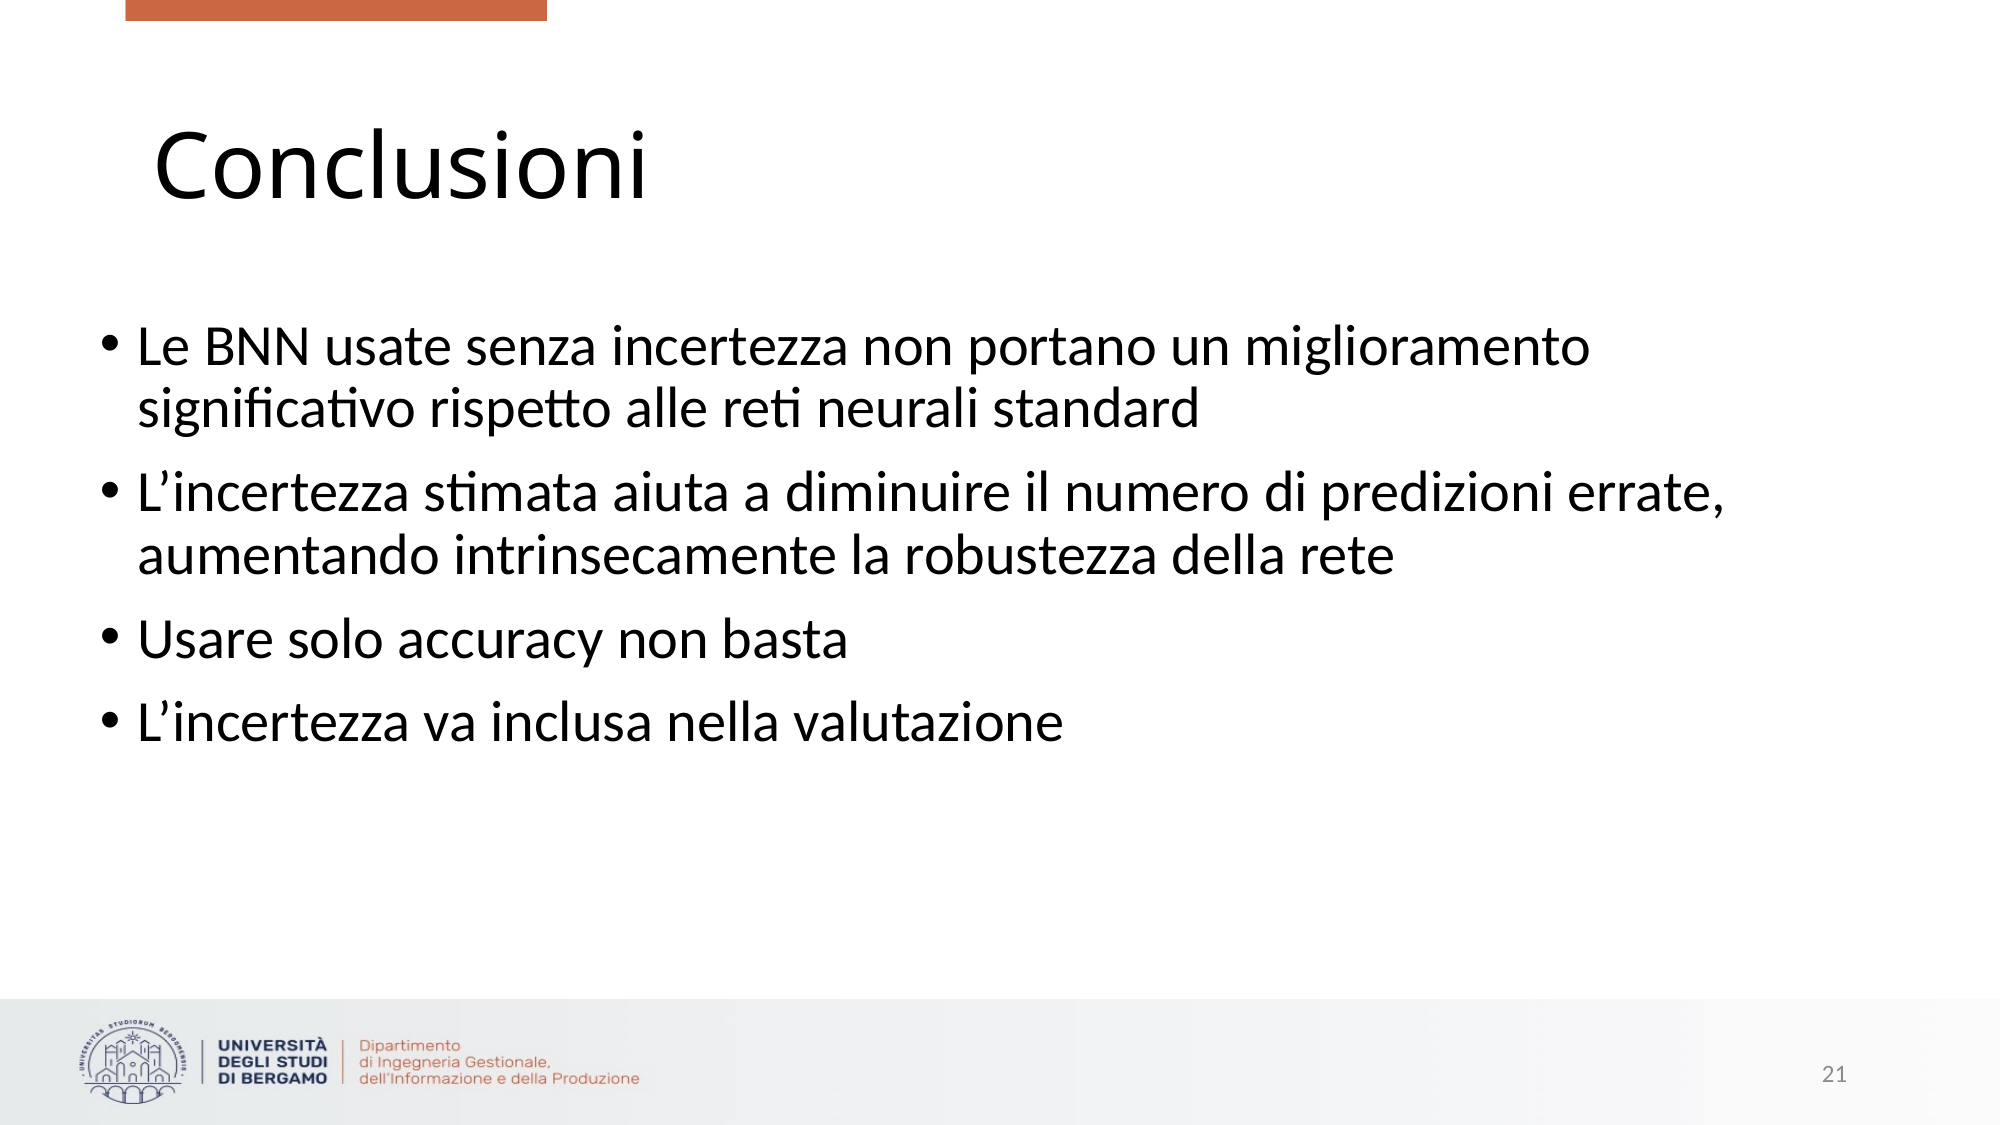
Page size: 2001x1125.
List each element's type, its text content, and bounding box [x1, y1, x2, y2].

list Le BNN usate senza incertezza non portano un miglioramento significativo rispetto alle reti neurali standard L’incertezza stimata aiuta a diminuire il numero di predizioni errate, aumentando intrinsecamente la robustezza della rete Usare solo accuracy non basta L’incertezza va inclusa nella valutazione [85, 307, 1810, 810]
title Conclusioni [137, 59, 1863, 278]
slide_number 20 [1412, 1042, 1863, 1103]
